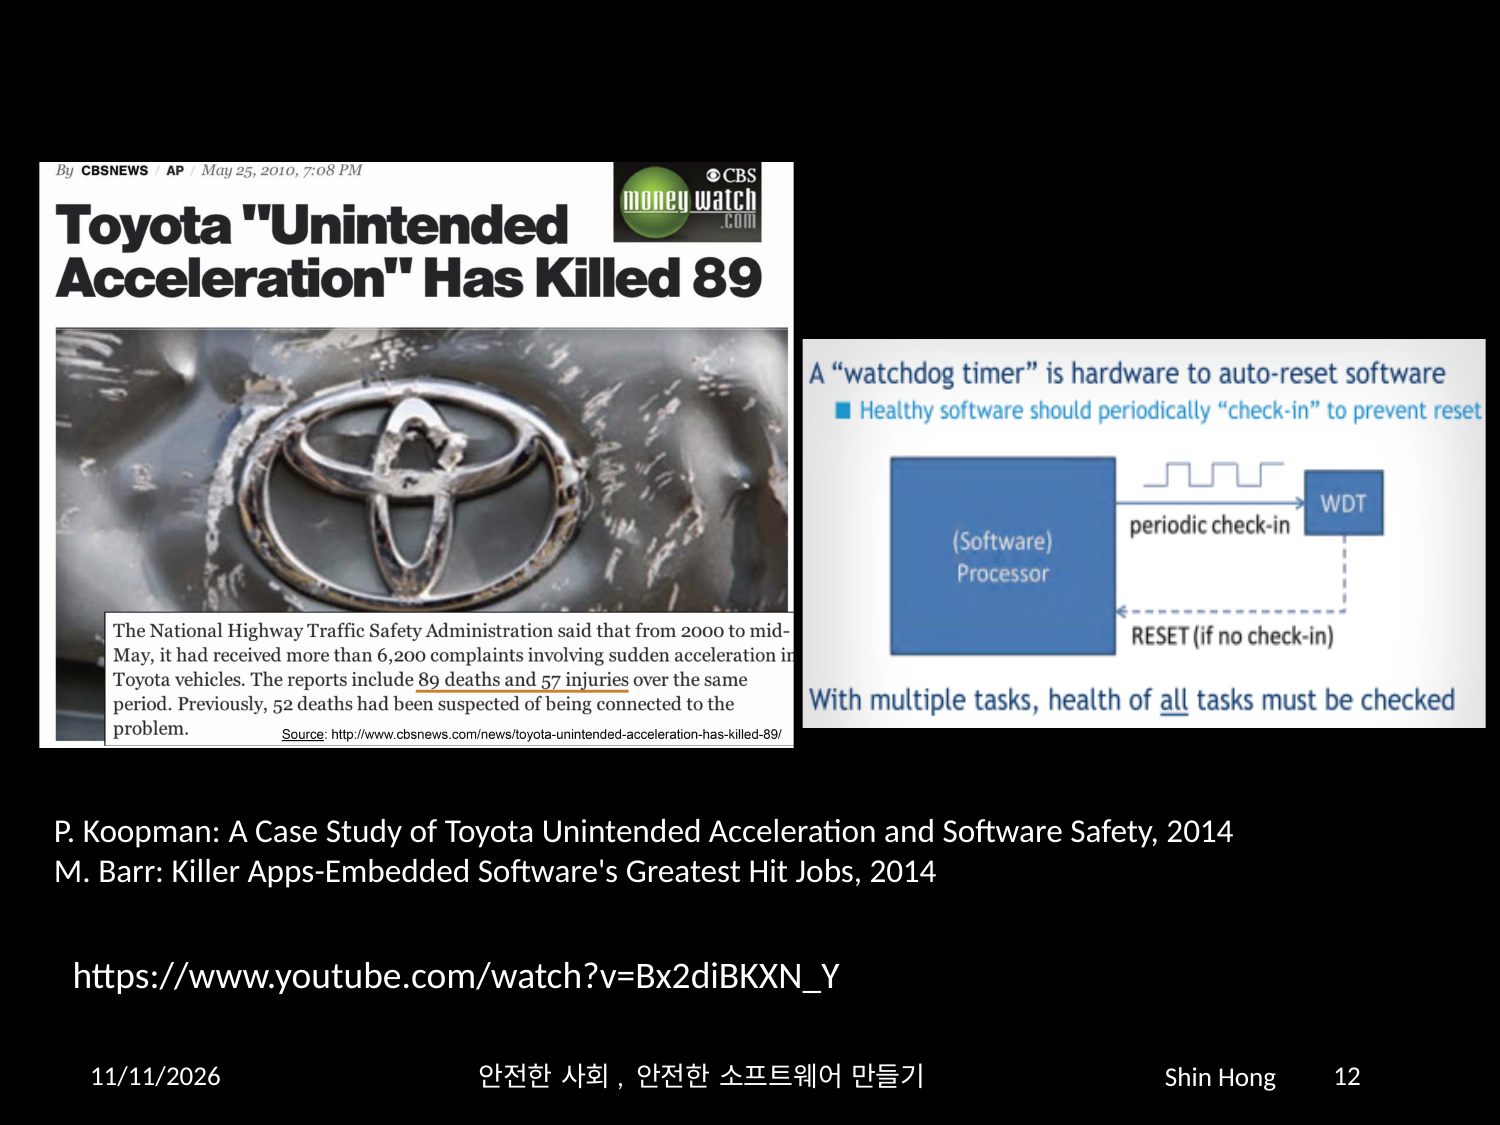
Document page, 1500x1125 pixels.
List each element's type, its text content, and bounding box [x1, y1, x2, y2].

footer 안전한 사회, 안전한 소프트웨어 만들기 [260, 1045, 1144, 1106]
text_box P. Koopman: A Case Study of Toyota Unintended Acceleration and Software Safety, 2014 M. Barr: Killer Apps-Embedded Software's Greatest Hit Jobs, 2014 [39, 801, 1486, 897]
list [39, 162, 794, 751]
text_box https://www.youtube.com/watch?v=Bx2diBKXN_Y [57, 943, 1044, 1004]
slide_number 12 [1300, 1045, 1376, 1105]
picture [802, 339, 1486, 728]
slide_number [75, 1045, 249, 1105]
